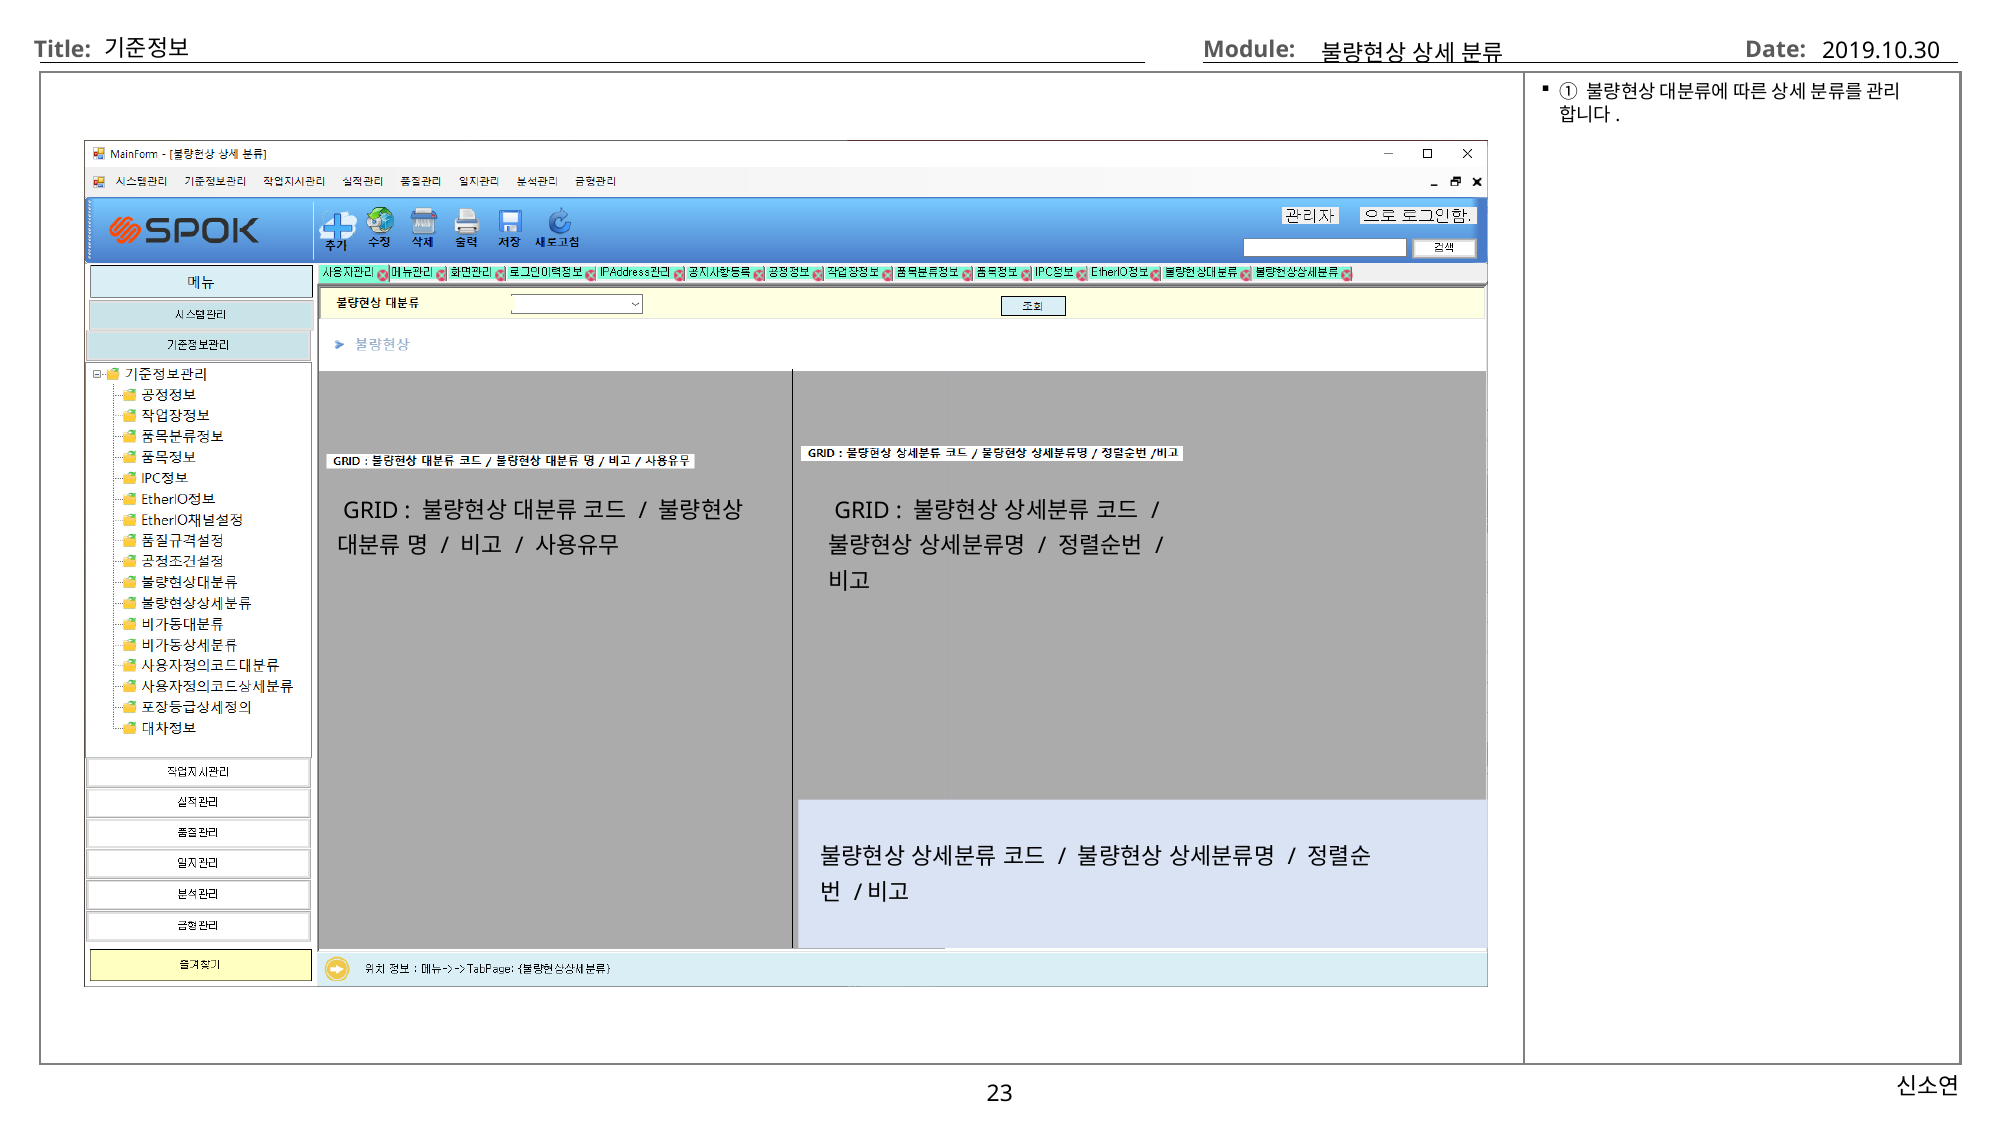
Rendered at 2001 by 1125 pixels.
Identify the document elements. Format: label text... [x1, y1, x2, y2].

list 2019.10.30 [1822, 31, 1990, 67]
text_box ① 불량현상 대분류에 따른 상세 분류를 관리 합니다. [1526, 72, 1960, 166]
picture [84, 140, 1488, 988]
title 기준정보 [104, 29, 1123, 66]
list 신소연 [1526, 1067, 1960, 1103]
list 불량현상 상세 분류 [1321, 31, 1651, 67]
